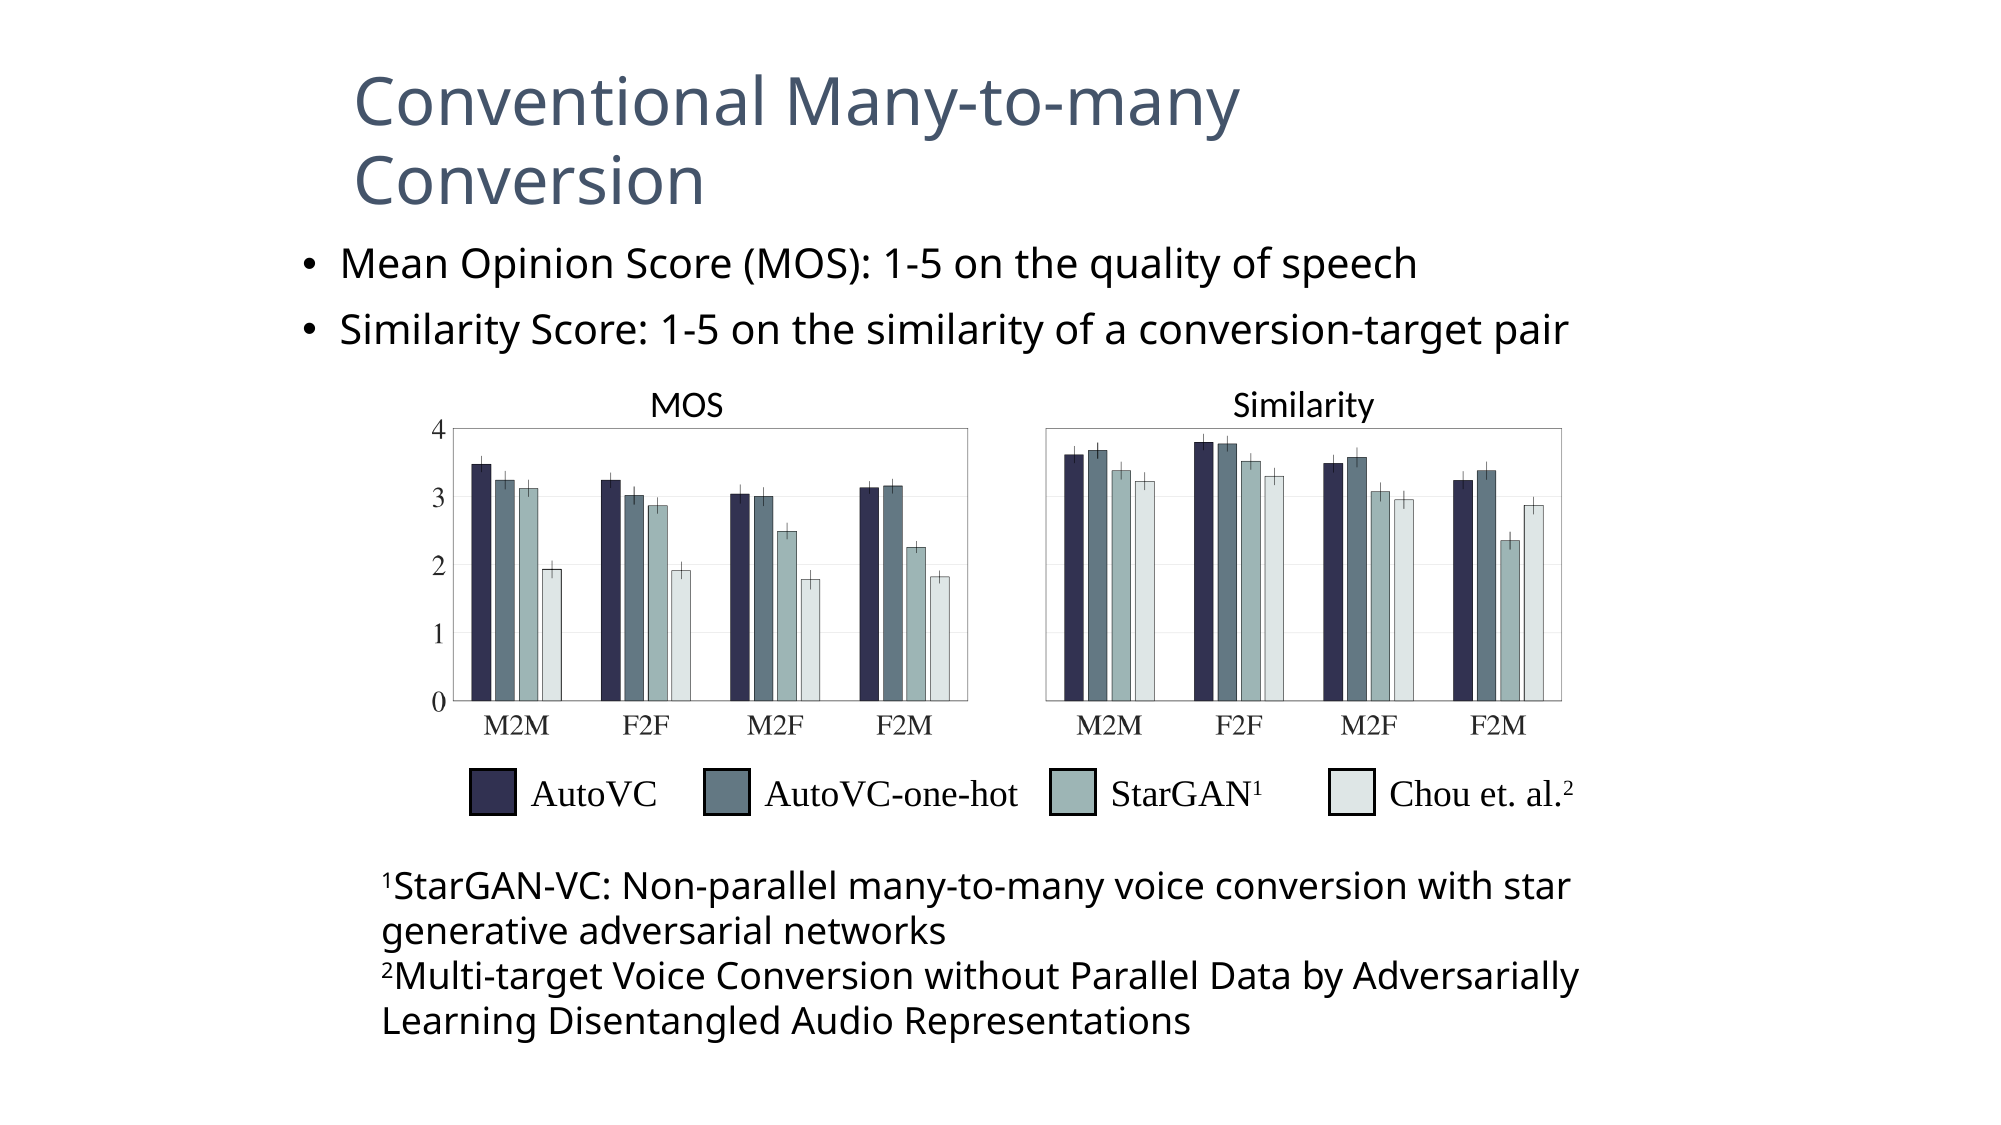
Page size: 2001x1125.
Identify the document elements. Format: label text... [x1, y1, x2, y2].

text_box MOS [635, 372, 810, 417]
picture [1044, 426, 1563, 735]
text_box Similarity [1218, 372, 1428, 426]
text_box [470, 761, 704, 823]
text_box 1StarGAN-VC: Non-parallel many-to-many voice conversion with star generative adversarial networks 2Multi-target Voice Conversion without Parallel Data by Adversarially Learning Disentangled Audio Representations [366, 854, 1642, 1050]
text_box Conventional Many-to-many Conversion [338, 66, 1614, 210]
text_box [704, 761, 1050, 823]
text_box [1050, 761, 1329, 823]
picture [430, 417, 969, 735]
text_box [1329, 761, 1734, 823]
list Mean Opinion Score (MOS): 1-5 on the quality of speech Similarity Score: 1-5 on the similarity of a conversion-target pair [287, 235, 1665, 362]
